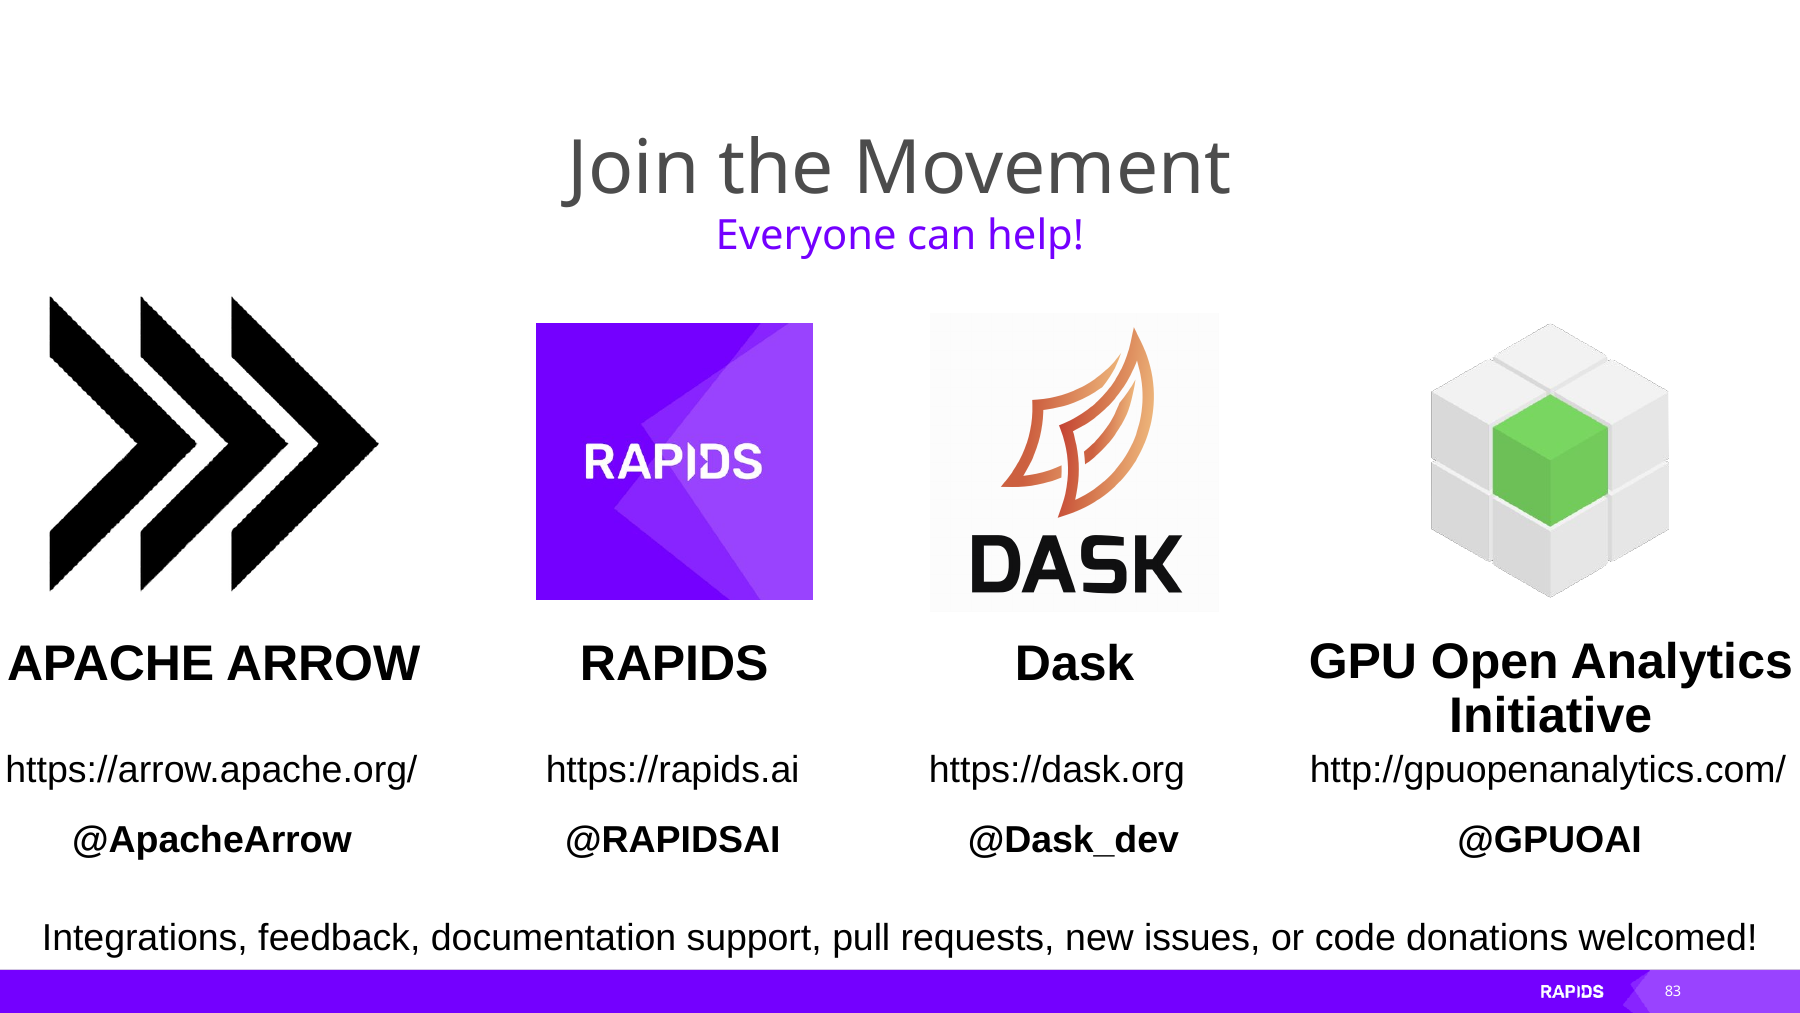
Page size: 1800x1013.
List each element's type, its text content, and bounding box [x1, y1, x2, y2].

text_box @GPUOAI [1442, 807, 1660, 868]
picture [0, 966, 1800, 1013]
text_box https://dask.org [913, 737, 1204, 798]
text_box http://gpuopenanalytics.com/ [1294, 738, 1800, 799]
title Join the Movement [81, 120, 1719, 206]
text_box GPU Open Analytics Initiative [1283, 626, 1800, 751]
text_box @RAPIDSAI [550, 807, 799, 868]
text_box @Dask_dev [952, 807, 1197, 868]
text_box https://arrow.apache.org/ [0, 738, 438, 799]
text_box https://rapids.ai [530, 738, 818, 799]
picture [0, 700, 1800, 909]
list Everyone can help! [81, 206, 1719, 293]
picture [0, 0, 1800, 629]
text_box Integrations, feedback, documentation support, pull requests, new issues, or code donations welcomed! [0, 909, 1800, 966]
text_box APACHE ARROW [0, 629, 406, 700]
text_box @ApacheArrow [57, 807, 371, 868]
text_box Dask [807, 629, 1343, 700]
text_box RAPIDS [406, 629, 807, 700]
